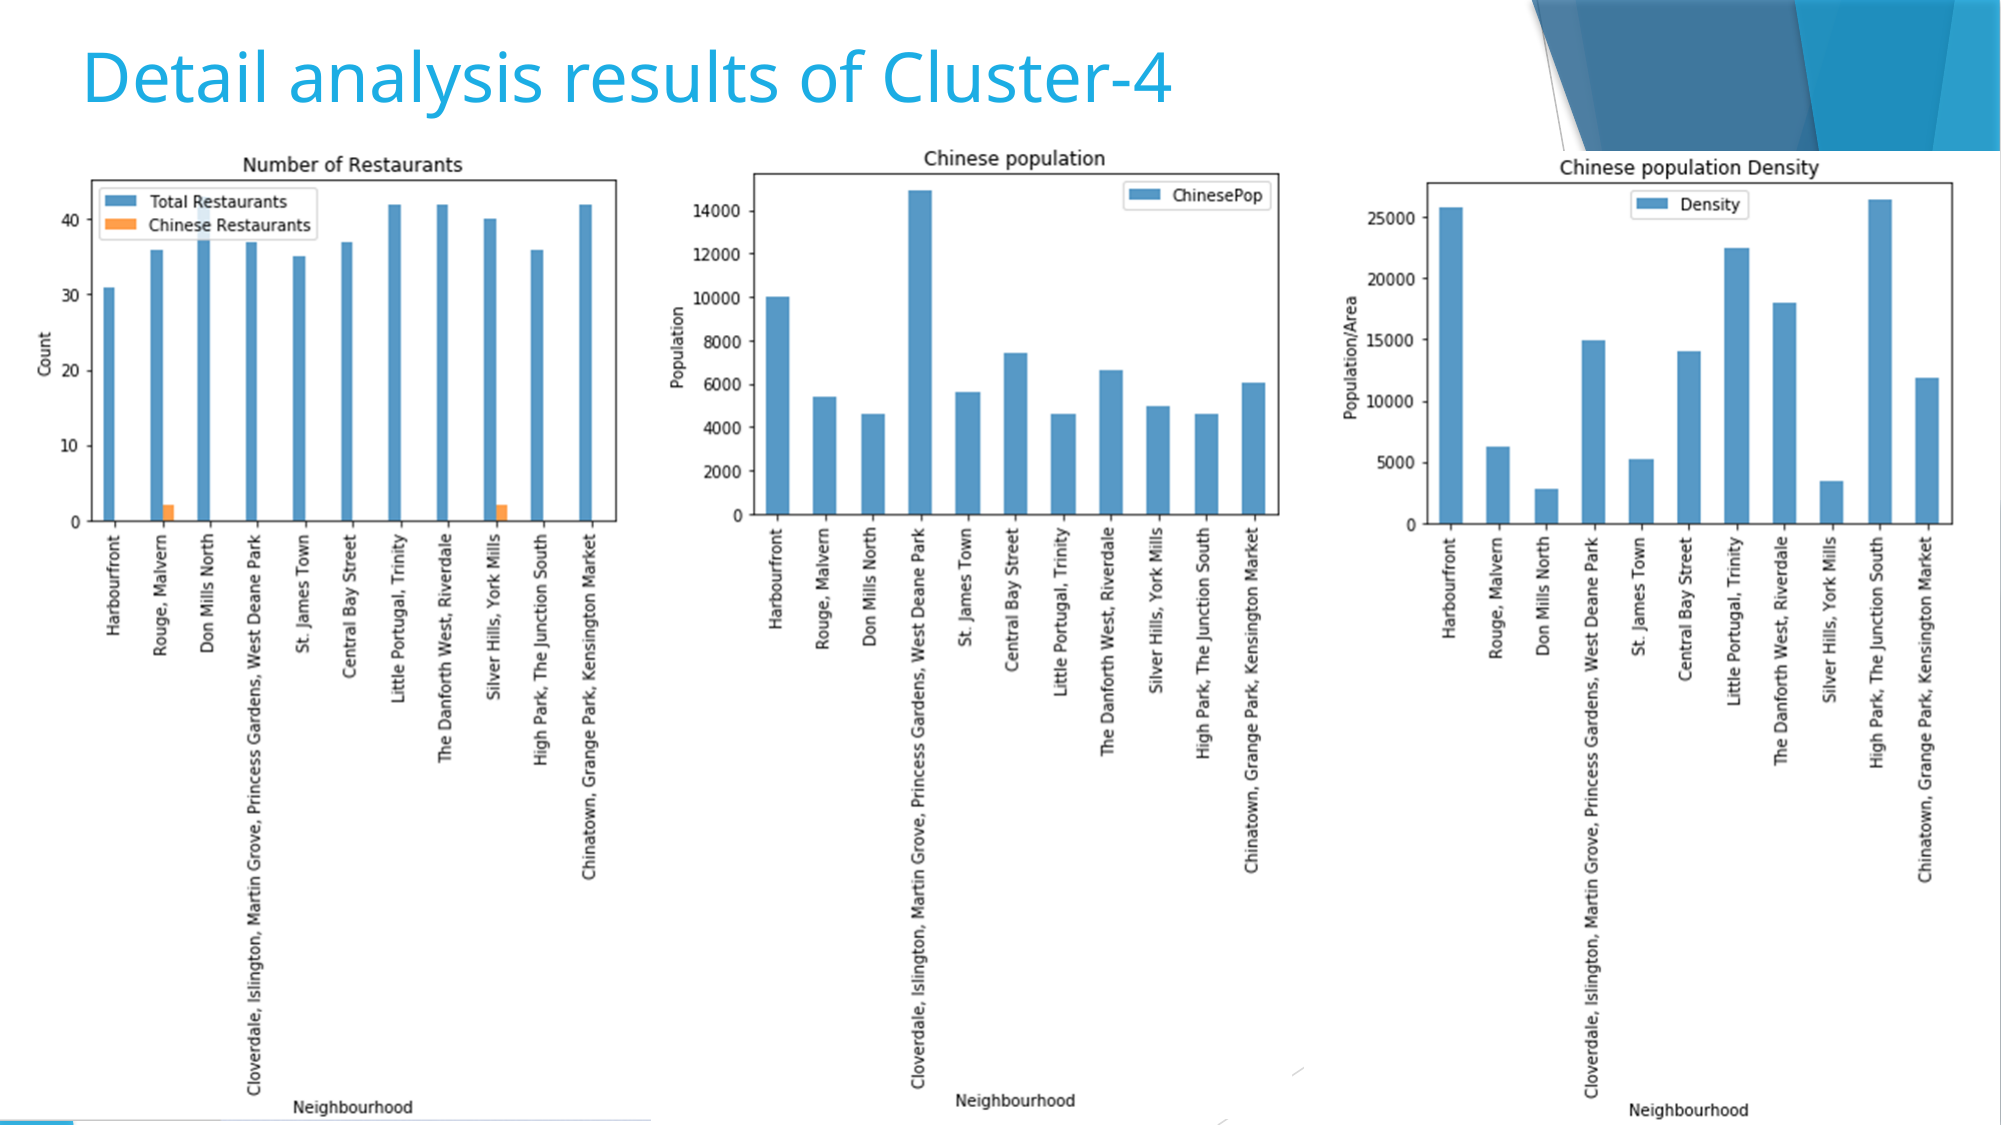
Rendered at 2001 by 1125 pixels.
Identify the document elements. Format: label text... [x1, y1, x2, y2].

title Detail analysis results of Cluster-4 [48, 26, 1459, 125]
picture [1303, 150, 2000, 1125]
picture [0, 142, 1293, 1122]
